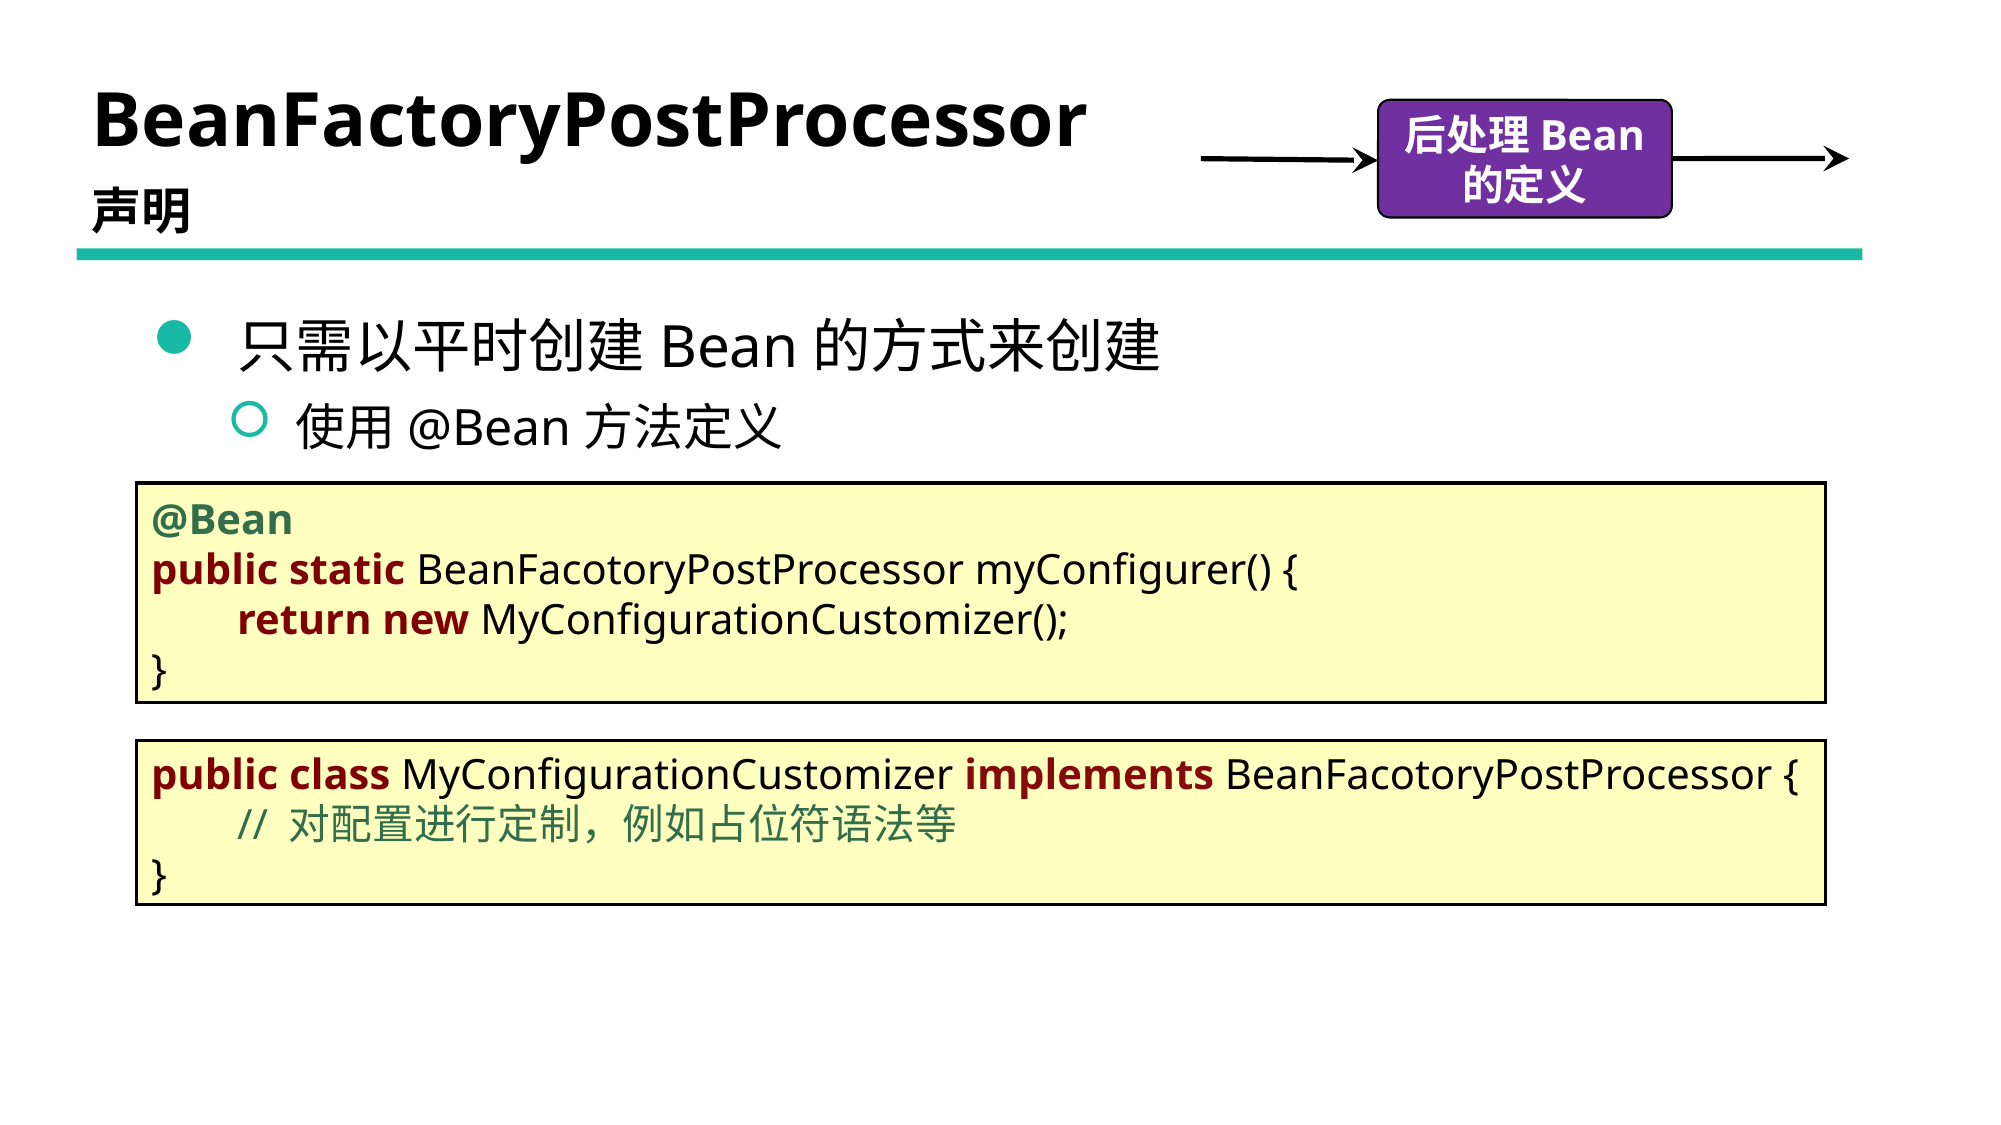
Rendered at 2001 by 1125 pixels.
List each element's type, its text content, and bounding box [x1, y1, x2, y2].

text_box @Bean public static BeanFacotoryPostProcessor myConfigurer() { return new MyConfigurationCustomizer(); } [135, 482, 1826, 703]
list 声明 [76, 186, 1802, 261]
title BeanFactoryPostProcessor [76, 59, 1802, 186]
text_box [1200, 99, 1850, 218]
text_box public class MyConfigurationCustomizer implements BeanFacotoryPostProcessor { // 对配置进行定制，例如占位符语法等 } [135, 739, 1826, 906]
list 只需以平时创建Bean的方式来创建 使用@Bean方法定义 [137, 294, 1863, 519]
